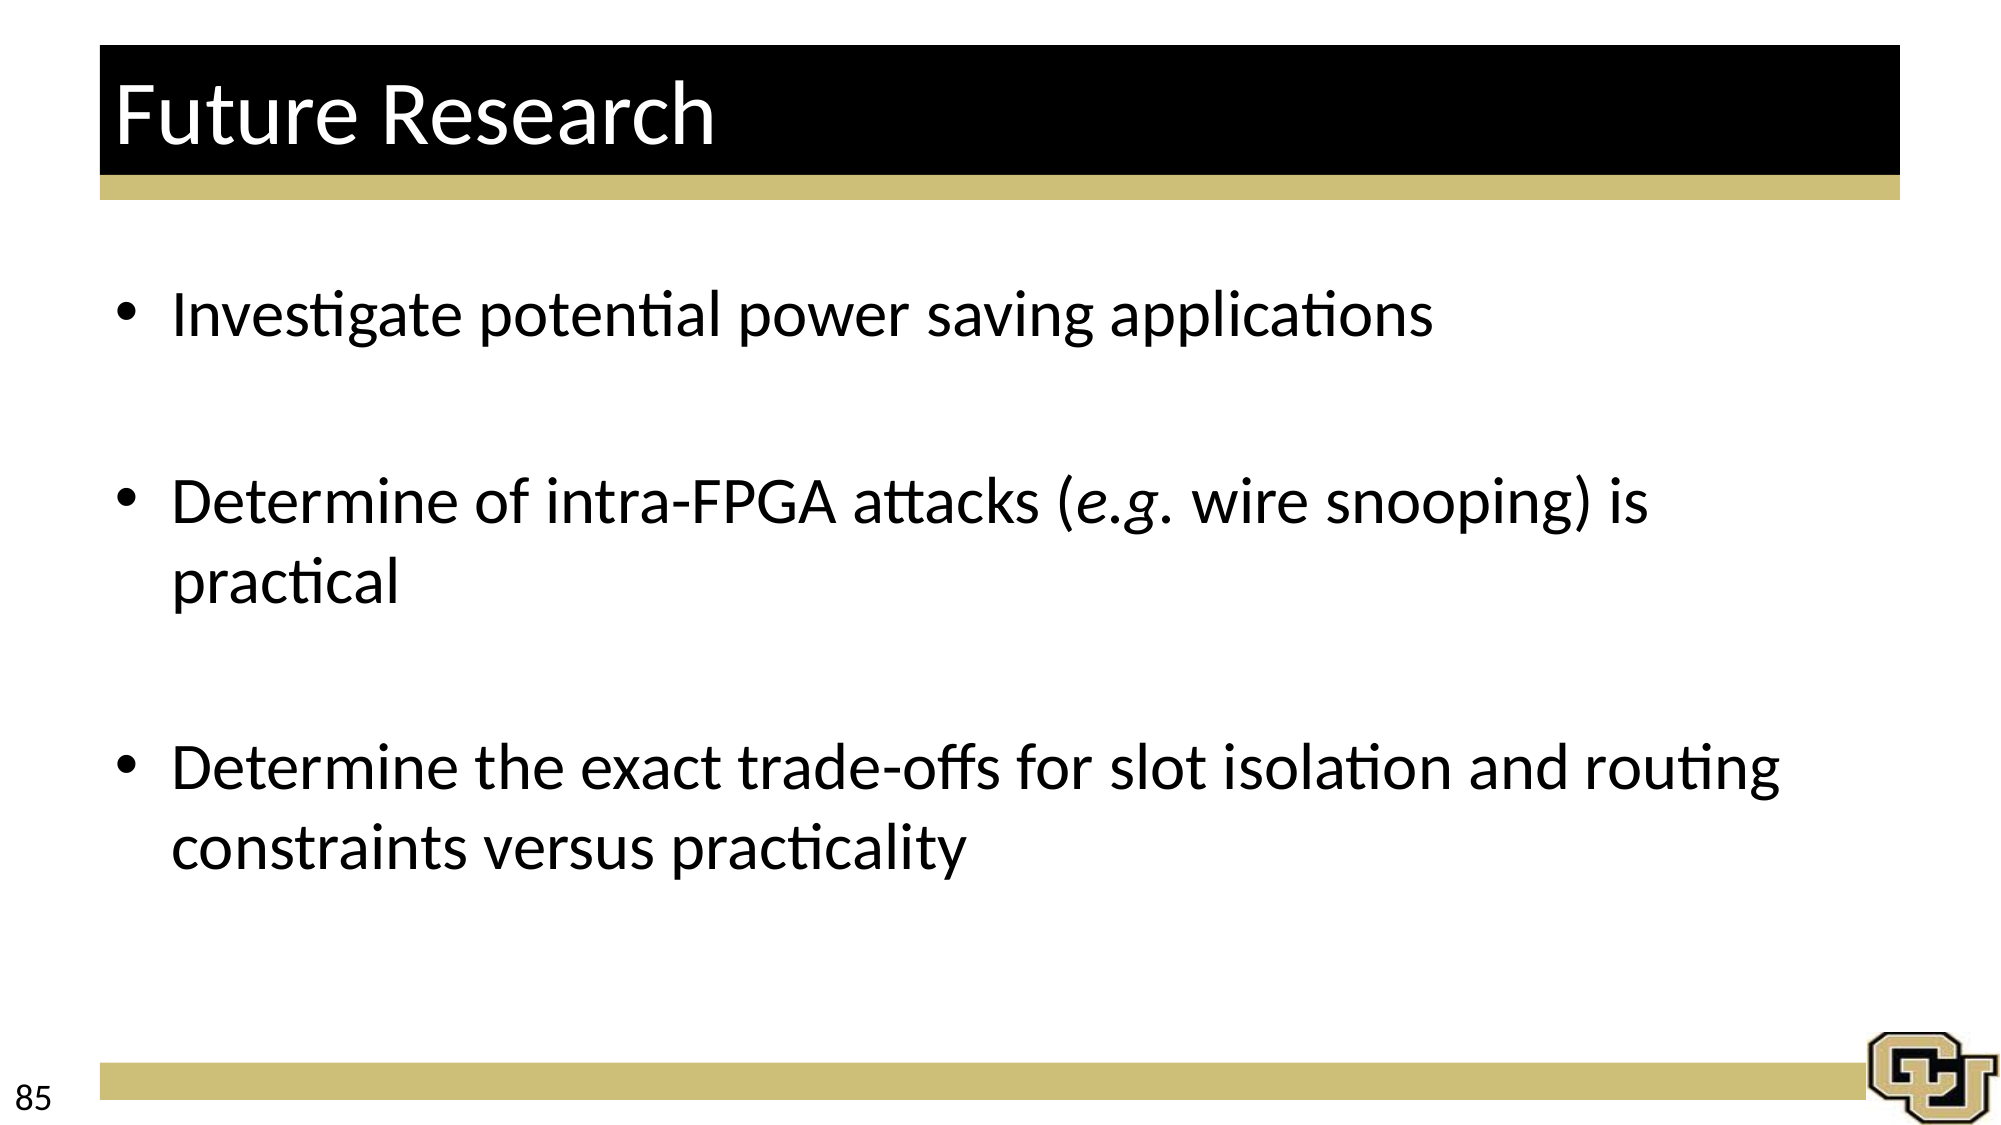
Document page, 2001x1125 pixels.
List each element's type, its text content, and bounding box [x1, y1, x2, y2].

title Future Research [99, 45, 1900, 175]
list Investigate potential power saving applications Determine of intra-FPGA attacks (e.g. wire snooping) is practical Determine the exact trade-offs for slot isolation and routing constraints versus practicality [99, 262, 1900, 1005]
slide_number 85 [0, 1065, 467, 1125]
picture [1866, 1032, 2000, 1125]
